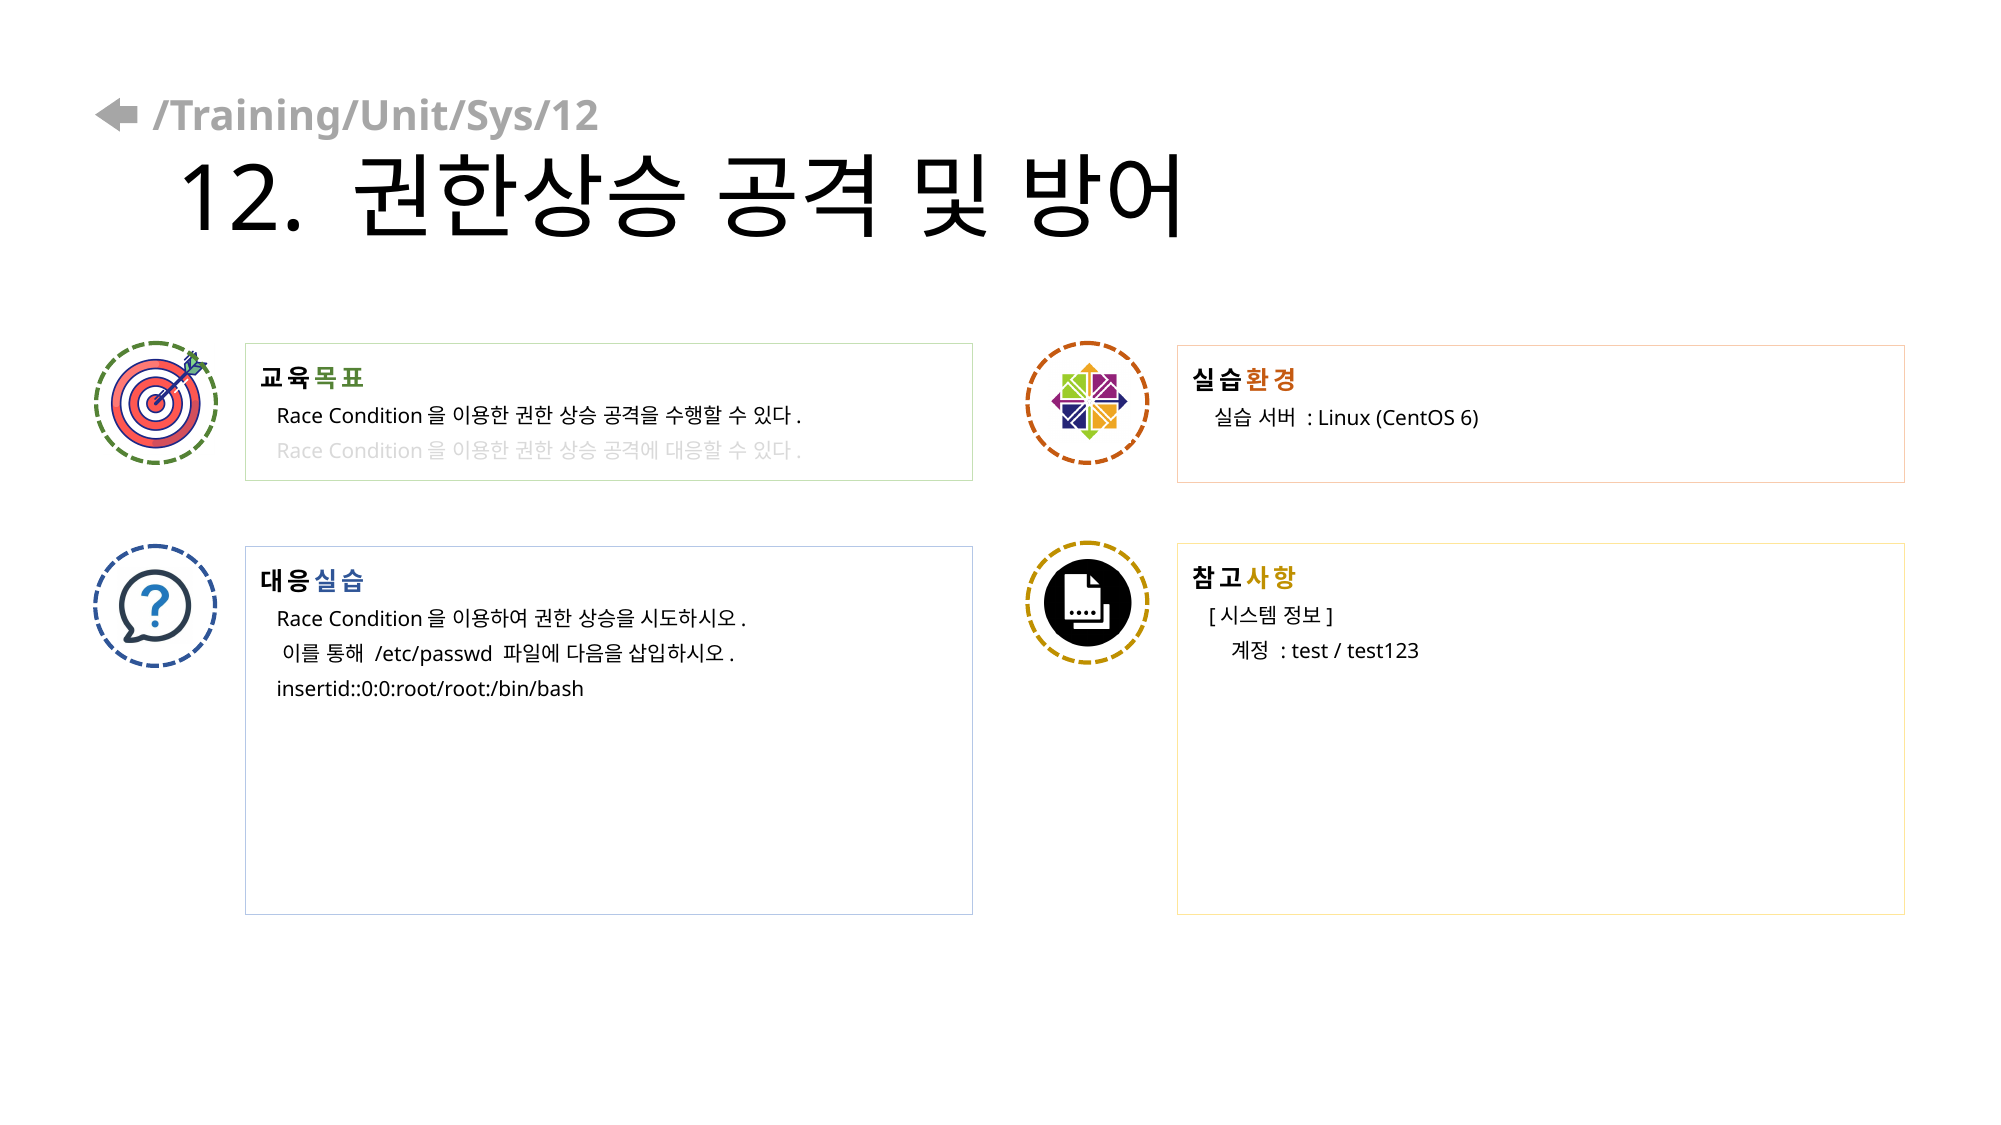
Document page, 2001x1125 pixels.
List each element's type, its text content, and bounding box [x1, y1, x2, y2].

picture [1048, 360, 1131, 443]
picture [1039, 554, 1136, 651]
text_box 실습환경 실습 서버 : Linux (CentOS 6) [1177, 345, 1905, 483]
text_box 대응실습 Race Condition을 이용하여 권한 상승을 시도하시오. 이를 통해 /etc/passwd 파일에 다음을 삽입하시오. insertid::0:0:root/root:/bin/bash [245, 546, 973, 915]
text_box [94, 544, 217, 667]
text_box 참고사항 [시스템 정보] 계정 : test / test123 [1177, 543, 1905, 915]
text_box [93, 95, 137, 134]
picture [103, 343, 215, 455]
text_box [1026, 341, 1149, 464]
text_box [1026, 566, 1039, 640]
text_box [95, 373, 103, 434]
text_box [1050, 651, 1125, 664]
text_box [1051, 541, 1125, 554]
picture [117, 567, 193, 644]
title /Training/Unit/Sys/12 12. 권한상승 공격 및 방어 [137, 59, 1863, 278]
text_box [124, 455, 187, 464]
text_box 교육목표 Race Condition을 이용한 권한 상승 공격을 수행할 수 있다. Race Condition을 이용한 권한 상승 공격에 대응할 수 있다. [245, 343, 973, 481]
text_box [1136, 565, 1149, 640]
